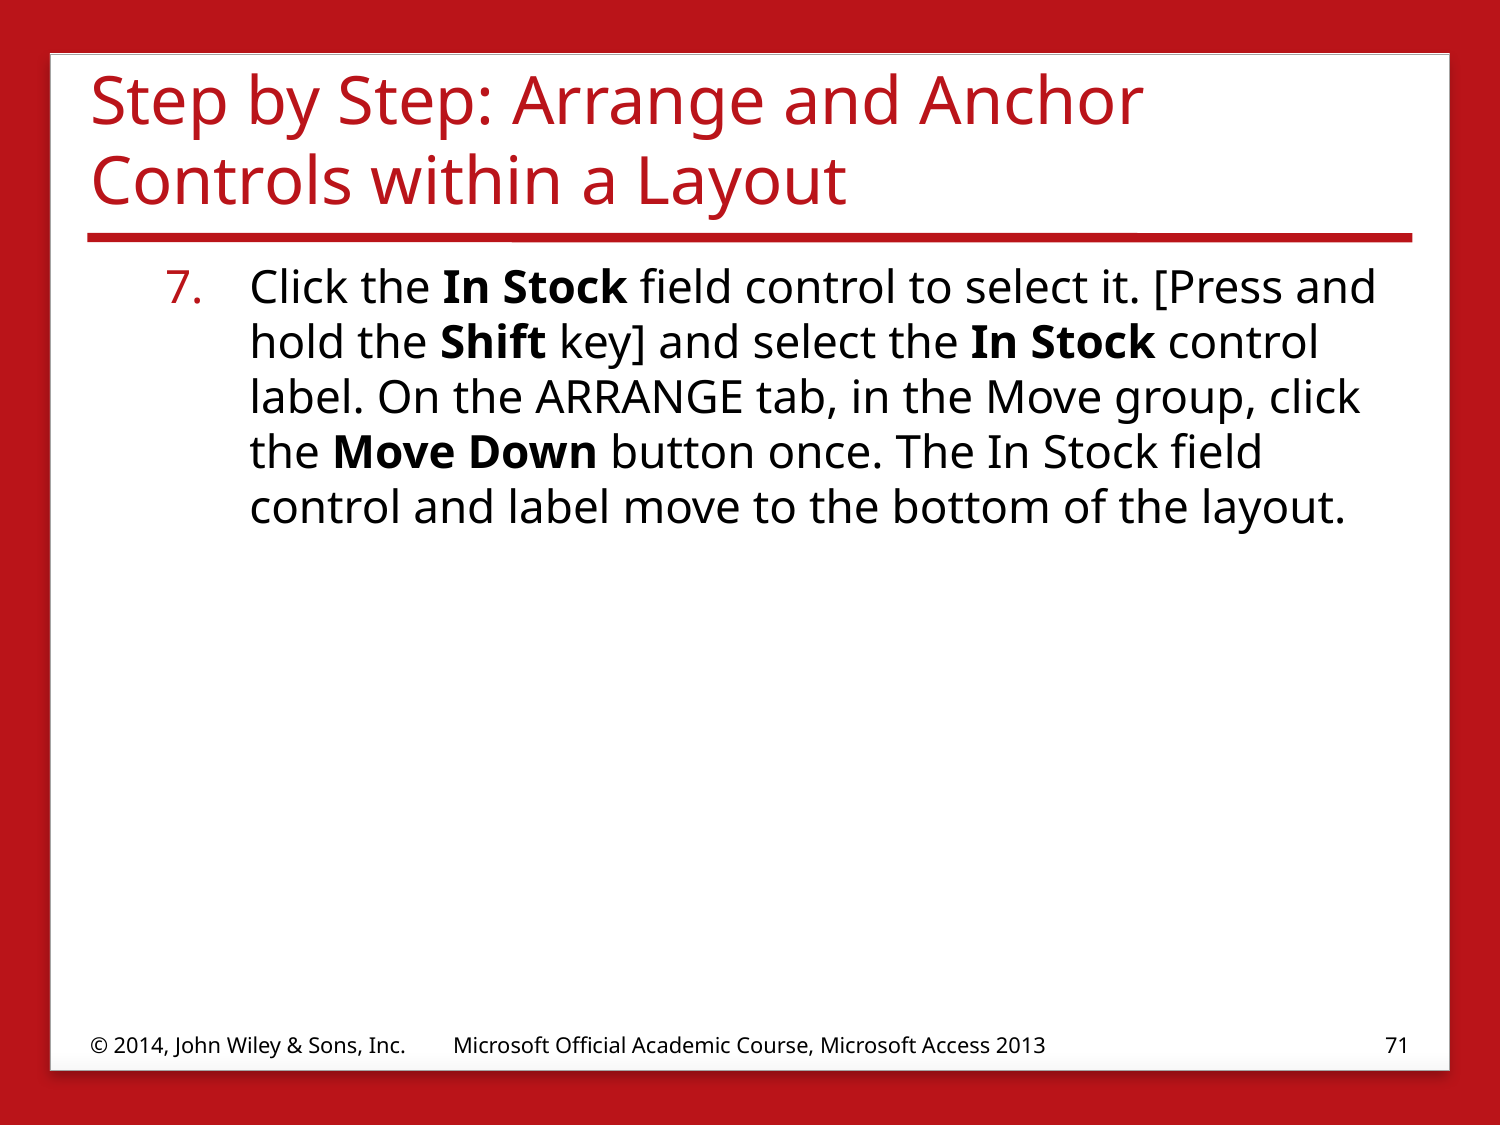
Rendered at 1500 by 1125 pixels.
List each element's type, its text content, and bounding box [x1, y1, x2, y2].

footer Microsoft Official Academic Course, Microsoft Access 2013 [431, 1024, 1069, 1103]
slide_number 71 [1074, 1024, 1426, 1103]
list Click the In Stock field control to select it. [Press and hold the Shift key] and select the In Stock control label. On the ARRANGE tab, in the Move group, click the Move Down button once. The In Stock field control and label move to the bottom of the layout. [75, 249, 1425, 1063]
slide_number © 2014, John Wiley & Sons, Inc. [74, 1024, 426, 1103]
title Step by Step: Arrange and Anchor Controls within a Layout [74, 74, 1426, 226]
